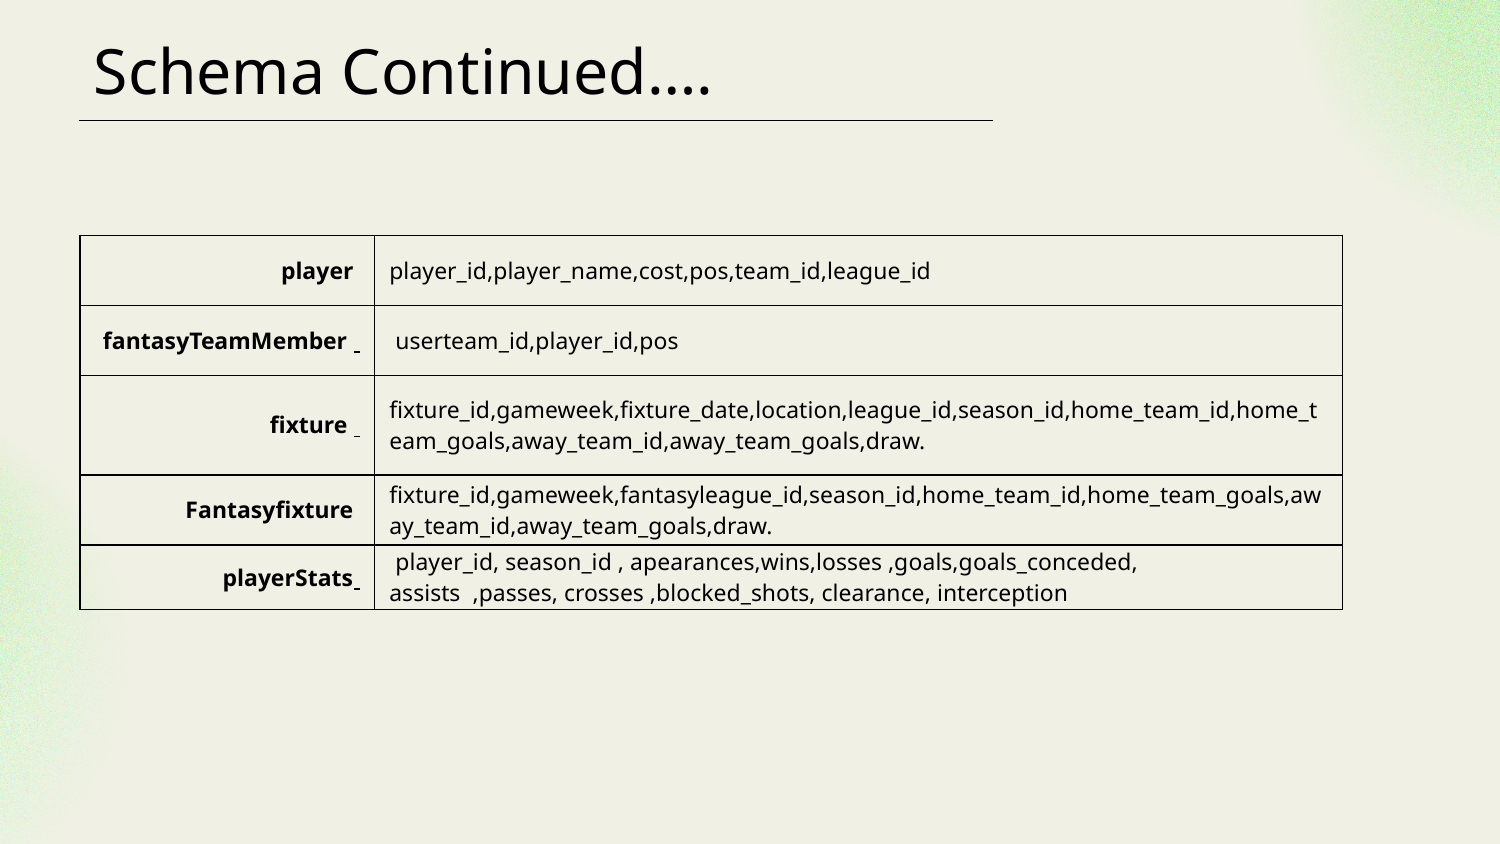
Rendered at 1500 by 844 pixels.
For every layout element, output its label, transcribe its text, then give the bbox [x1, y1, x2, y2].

table_header player_id,player_name,cost,pos,team_id,league_id [375, 236, 1342, 305]
table_header player [81, 236, 374, 305]
table_cell player_id, season_id , apearances,wins,losses ,goals,goals_conceded, assists ,passes, crosses ,blocked_shots, clearance, interception [375, 546, 1342, 609]
table_cell playerStats [81, 546, 374, 609]
table_cell fixture_id,gameweek,fixture_date,location,league_id,season_id,home_team_id,home_team_goals,away_team_id,away_team_goals,draw. [375, 376, 1342, 474]
title Schema Continued…. [78, 17, 1343, 111]
table_cell userteam_id,player_id,pos [375, 306, 1342, 375]
table_cell Fantasyfixture [81, 476, 374, 544]
table_cell fantasyTeamMember [81, 306, 374, 375]
table_cell fixture [81, 376, 374, 474]
table_cell fixture_id,gameweek,fantasyleague_id,season_id,home_team_id,home_team_goals,away_team_id,away_team_goals,draw. [375, 476, 1342, 544]
